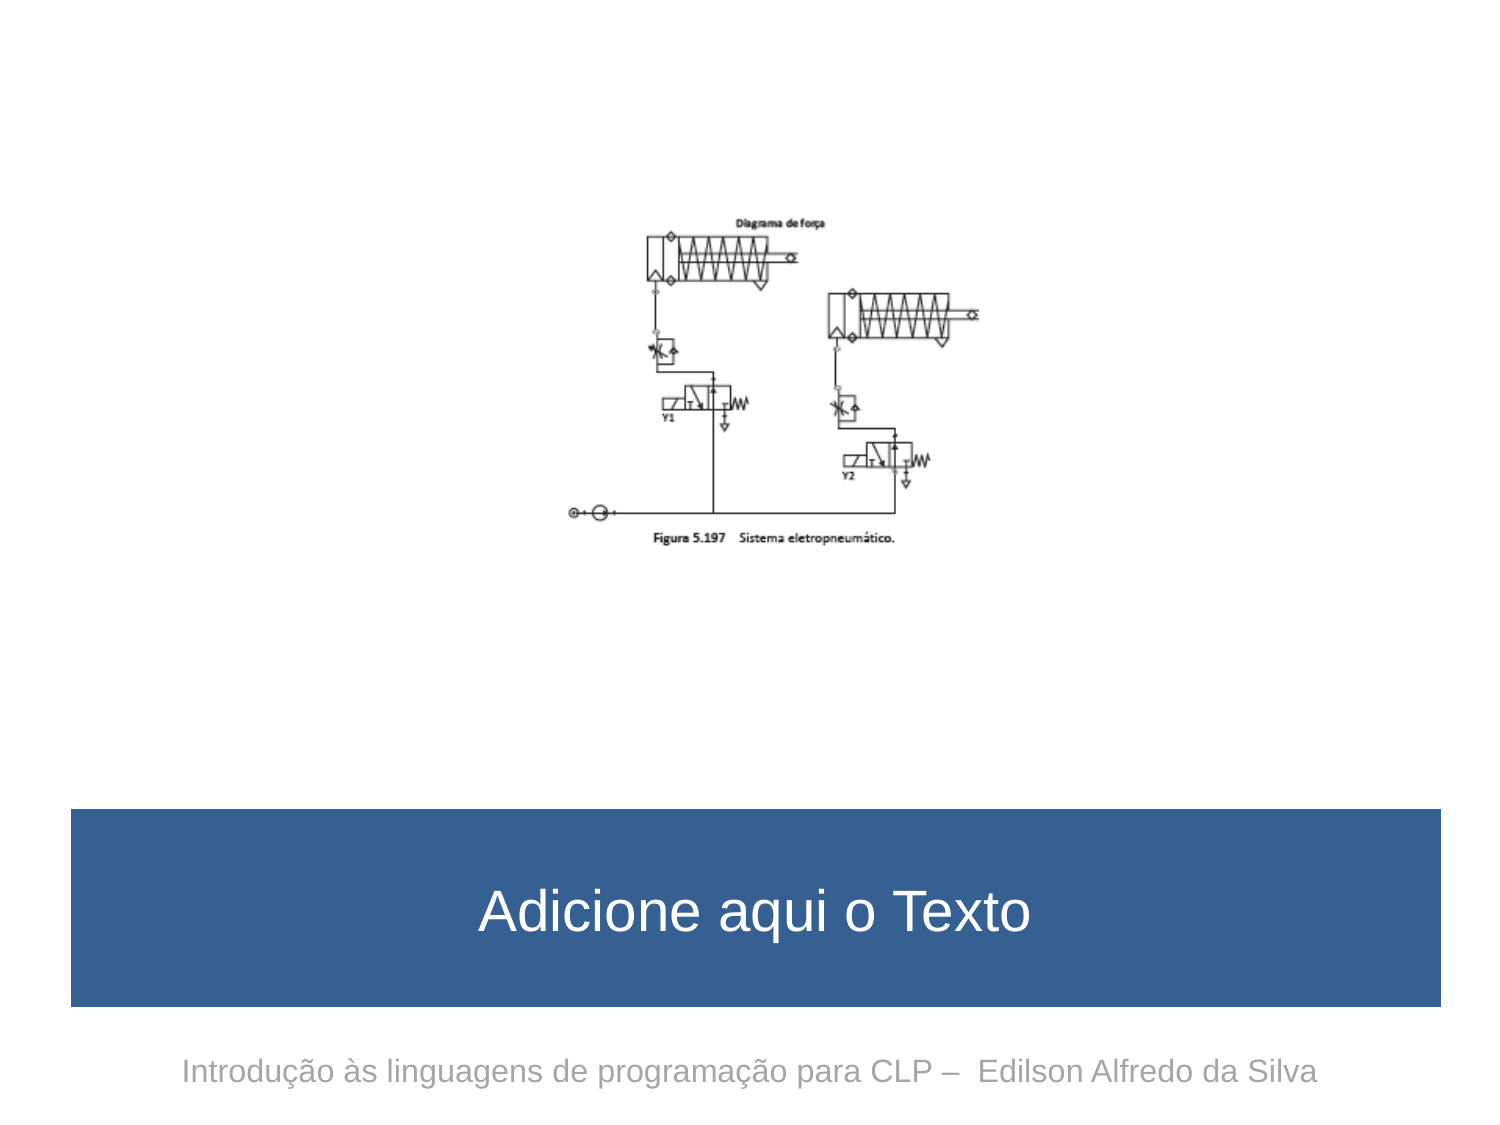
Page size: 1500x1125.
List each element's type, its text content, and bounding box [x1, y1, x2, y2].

text_box Adicione aqui o Texto [70, 808, 1442, 1008]
footer Introdução às linguagens de programação para CLP – Edilson Alfredo da Silva [0, 1042, 1500, 1103]
picture [514, 210, 979, 563]
